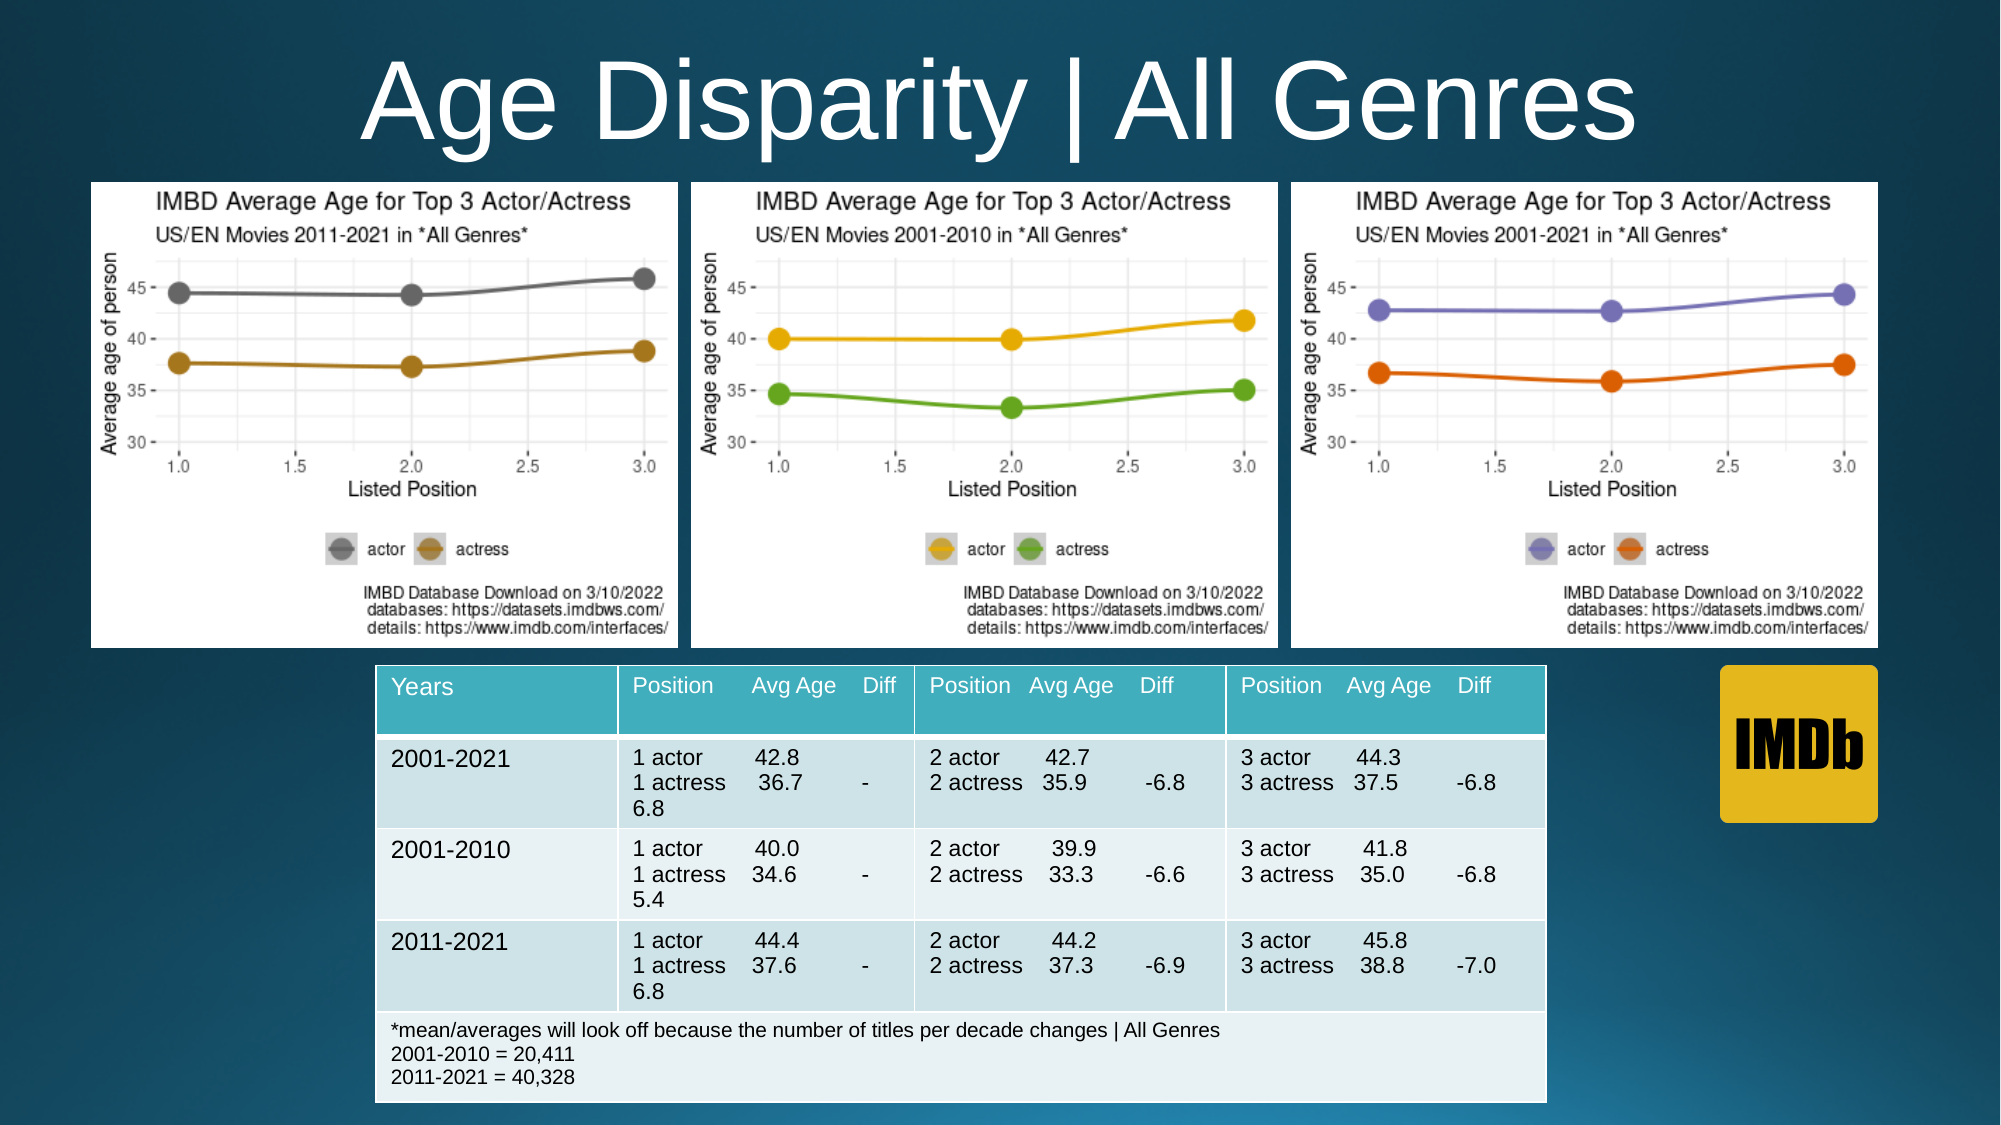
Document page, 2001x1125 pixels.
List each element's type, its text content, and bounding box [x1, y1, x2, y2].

table_header Position Avg Age Diff [915, 666, 1225, 734]
table_cell 2001-2021 [377, 740, 617, 828]
table_cell 1 actor 40.0 1 actress 34.6 -5.4 [619, 829, 914, 919]
table_cell 2001-2010 [377, 829, 617, 919]
table_header Years [377, 666, 617, 734]
table_cell 2 actor 42.7 2 actress 35.9 -6.8 [915, 740, 1225, 828]
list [1291, 182, 1878, 648]
table_cell 1 actor 42.8 1 actress 36.7 -6.8 [619, 740, 914, 828]
table_cell 2 actor 44.2 2 actress 37.3 -6.9 [915, 921, 1225, 1011]
table_cell 3 actor 41.8 3 actress 35.0 -6.8 [1227, 829, 1545, 919]
table_header Position Avg Age Diff [619, 666, 914, 734]
table_cell 3 actor 45.8 3 actress 38.8 -7.0 [1227, 921, 1545, 1011]
table_cell 1 actor 44.4 1 actress 37.6 -6.8 [619, 921, 914, 1011]
table_header Position Avg Age Diff [1227, 666, 1545, 734]
table_cell *mean/averages will look off because the number of titles per decade changes | All Genres 2001-2010 = 20,411 2011-2021 = 40,328 [377, 1013, 1545, 1101]
table_cell 2 actor 39.9 2 actress 33.3 -6.6 [915, 829, 1225, 919]
title Age Disparity | All Genres [137, 0, 1863, 213]
table_cell 3 actor 44.3 3 actress 37.5 -6.8 [1227, 740, 1545, 828]
picture [0, 0, 2001, 1125]
table_cell 2011-2021 [377, 921, 617, 1011]
